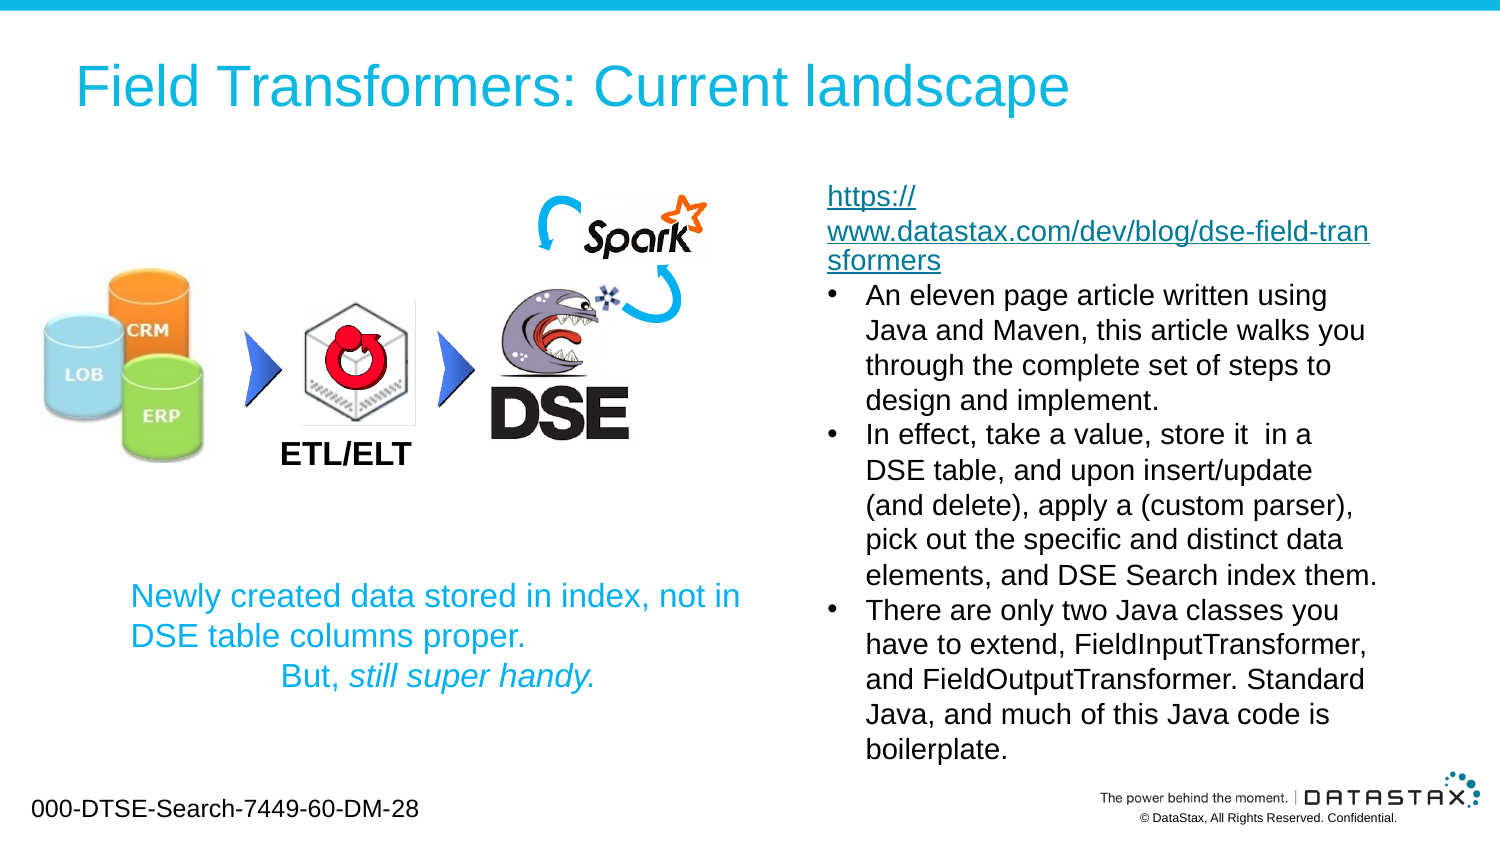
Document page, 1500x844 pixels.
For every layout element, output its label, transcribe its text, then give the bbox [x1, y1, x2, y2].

text_box Newly created data stored in index, not in DSE table columns proper. But, still super handy. [115, 567, 760, 702]
text_box ETL/ELT [265, 425, 465, 480]
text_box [477, 278, 641, 493]
picture [35, 260, 211, 464]
slide_number 000-DTSE-Search-7449-60-DM-28 [16, 785, 720, 831]
text_box https://www.datastax.com/dev/blog/dse-field-transformers An eleven page article written using Java and Maven, this article walks you through the complete set of steps to design and implement. In effect, take a value, store it in a DSE table, and upon insert/update (and delete), apply a (custom parser), pick out the specific and distinct data elements, and DSE Search index them. There are only two Java classes you have to extend, FieldInputTransformer, and FieldOutputTransformer. Standard Java, and much of this Java code is boilerplate. [812, 169, 1395, 744]
slide_number © DataStax, All Rights Reserved. Confidential. [1125, 802, 1463, 834]
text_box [301, 301, 417, 426]
title Field Transformers: Current landscape [75, 44, 1425, 135]
picture [581, 192, 709, 262]
picture [1085, 756, 1495, 823]
text_box [644, 270, 684, 326]
picture [244, 329, 282, 408]
text_box [535, 193, 576, 253]
picture [437, 329, 475, 408]
